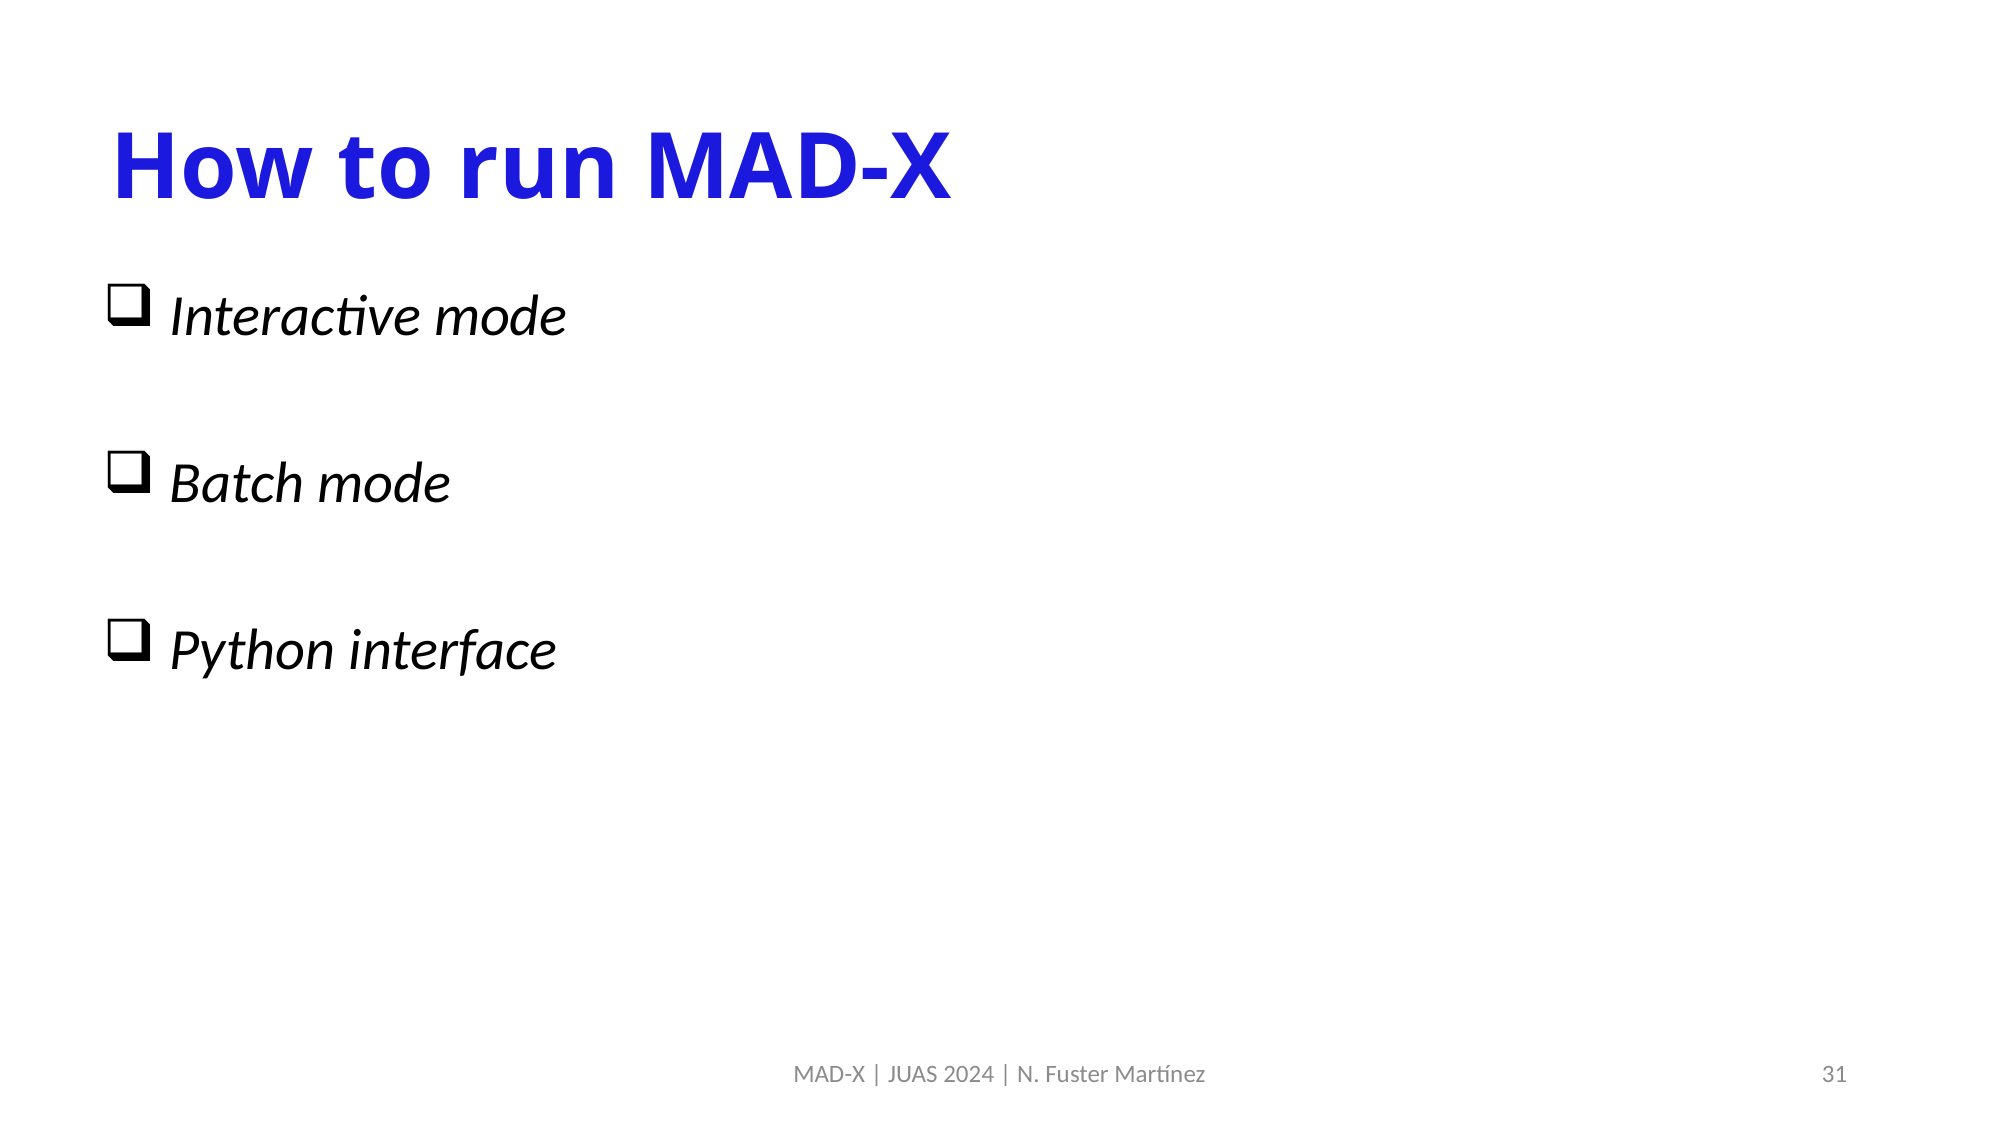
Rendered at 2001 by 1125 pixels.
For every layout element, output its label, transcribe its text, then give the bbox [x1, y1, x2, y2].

footer MAD-X | JUAS 2024 | N. Fuster Martínez [662, 1042, 1338, 1103]
slide_number 31 [1412, 1042, 1863, 1103]
list Interactive mode Batch mode Python interface [88, 277, 1814, 992]
title How to run MAD-X [0, 59, 2000, 278]
